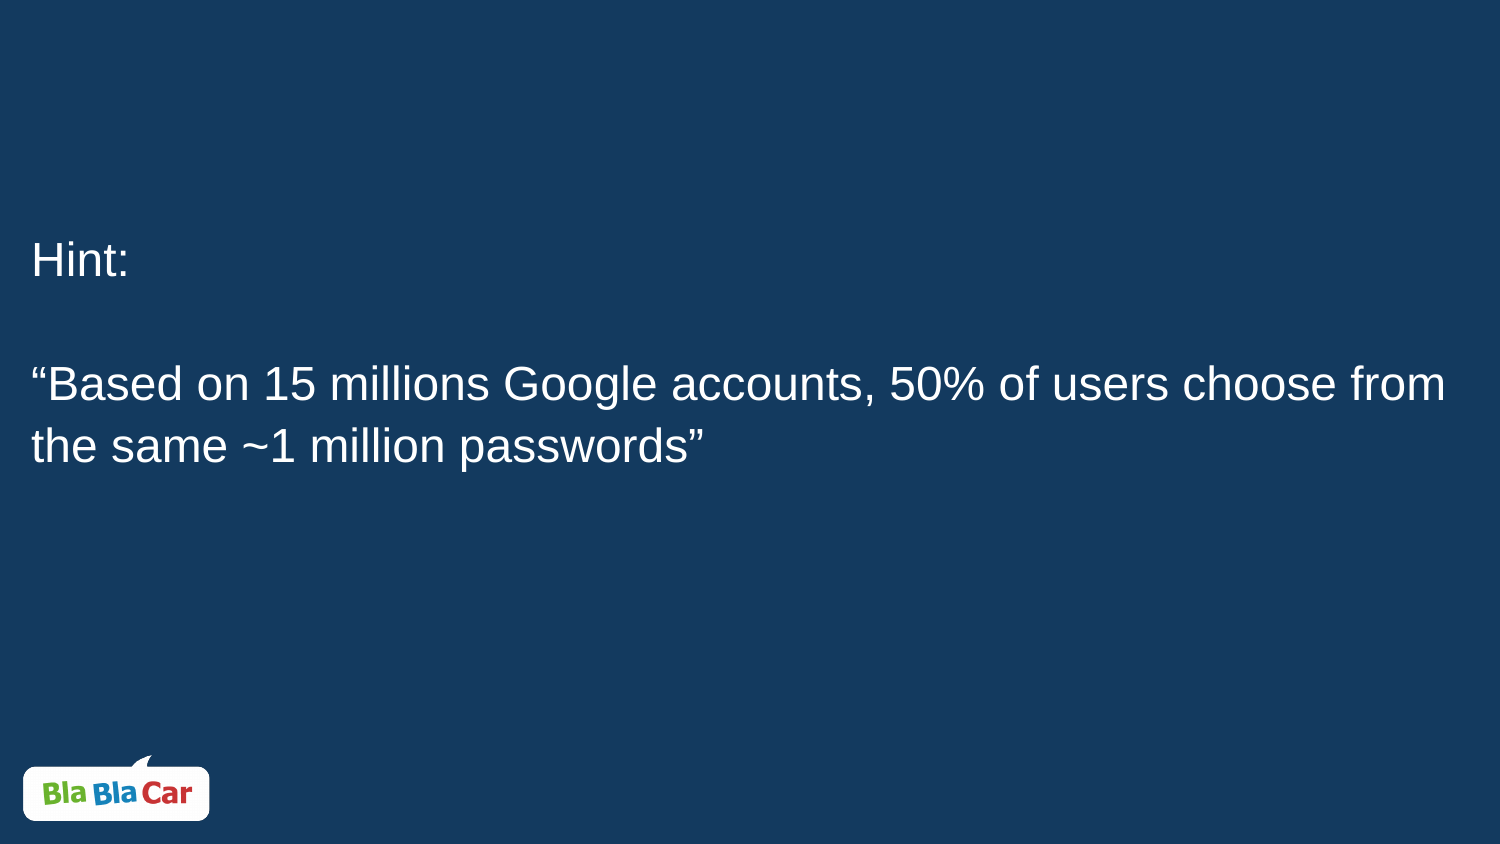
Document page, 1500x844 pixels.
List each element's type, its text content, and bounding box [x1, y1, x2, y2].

picture [23, 753, 210, 821]
text_box Hint: “Based on 15 millions Google accounts, 50% of users choose from the same ~1 million passwords” [16, 115, 1484, 608]
